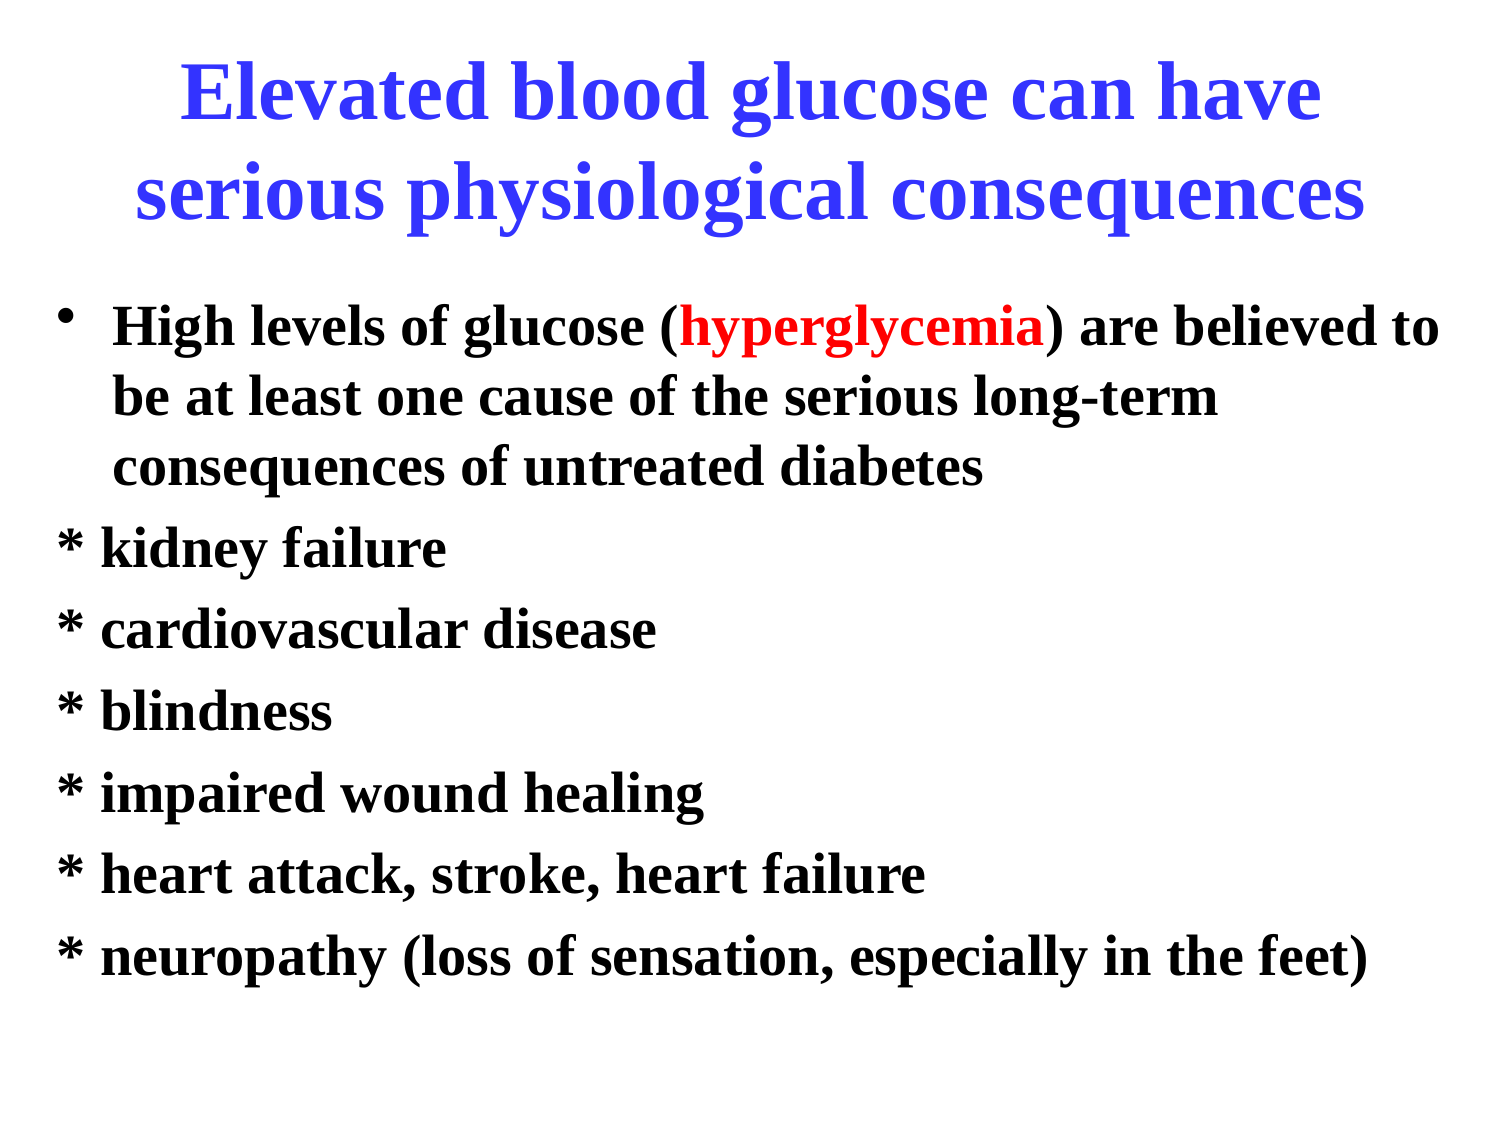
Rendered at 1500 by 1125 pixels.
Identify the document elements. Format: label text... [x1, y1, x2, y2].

title Elevated blood glucose can have serious physiological consequences [76, 42, 1428, 207]
list High levels of glucose (hyperglycemia) are believed to be at least one cause of the serious long-term consequences of untreated diabetes * kidney failure * cardiovascular disease * blindness * impaired wound healing * heart attack, stroke, heart failure * neuropathy (loss of sensation, especially in the feet) [40, 207, 1459, 1125]
